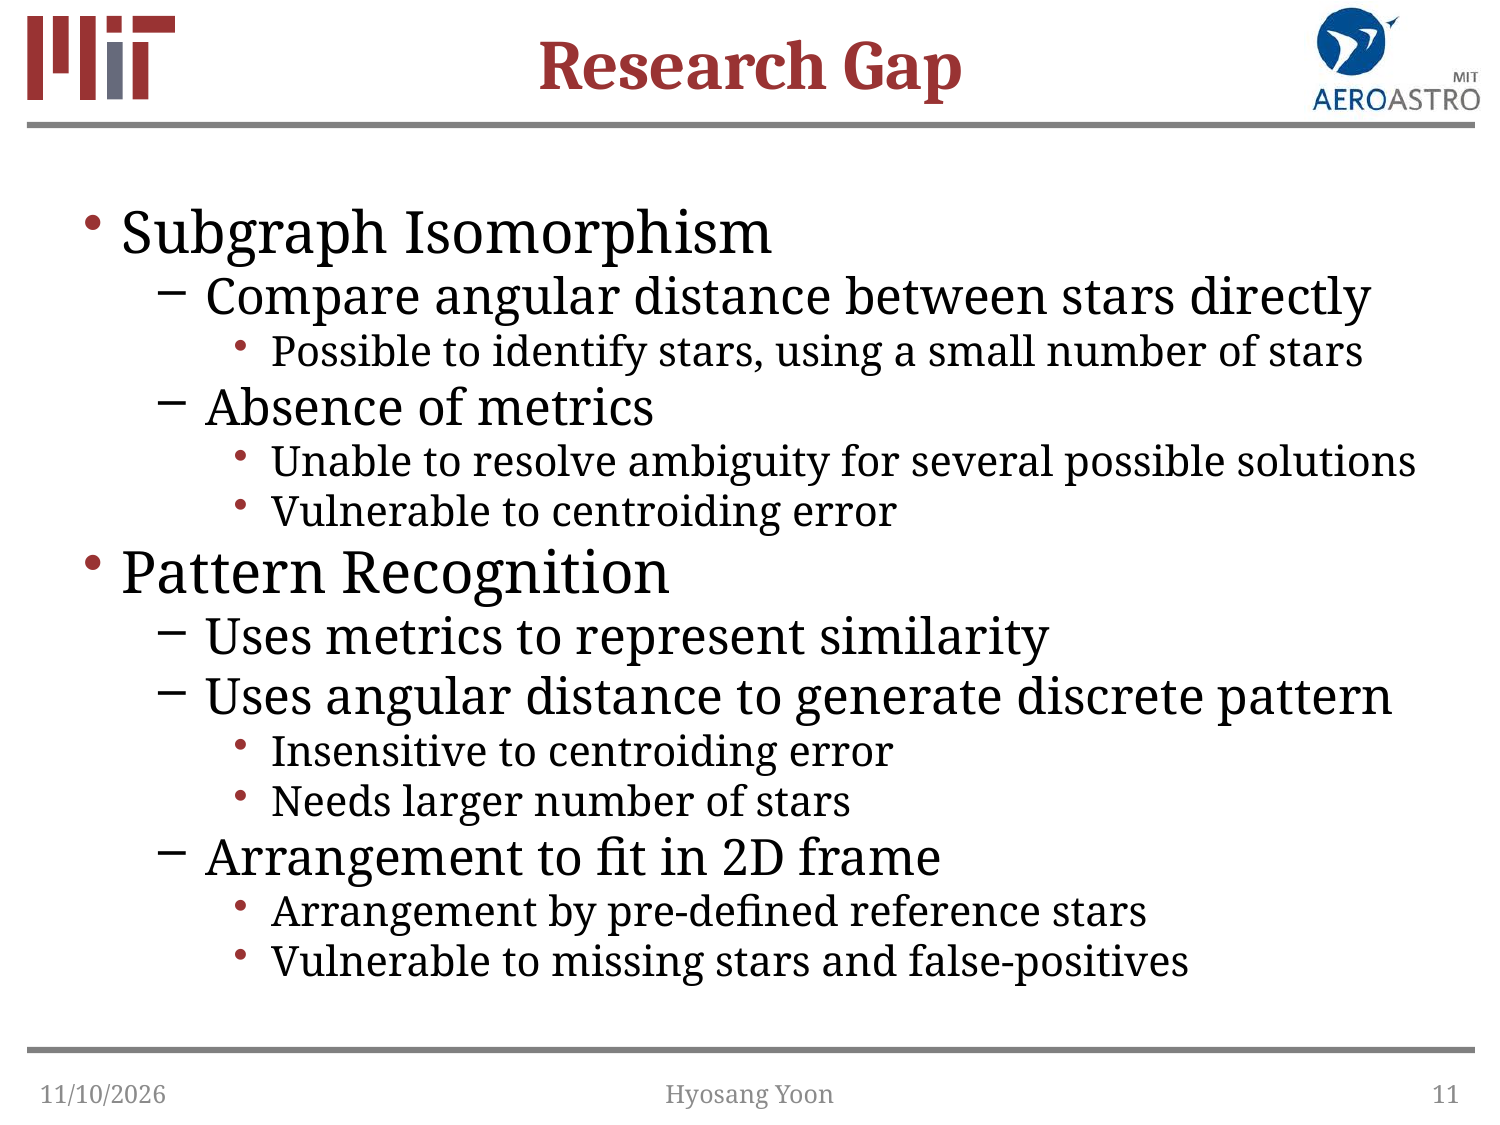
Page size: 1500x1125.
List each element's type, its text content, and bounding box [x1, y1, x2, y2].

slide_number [24, 1065, 375, 1125]
title Research Gap [167, 4, 1334, 119]
picture [1304, 1, 1488, 121]
footer Hyosang Yoon [512, 1065, 988, 1125]
list Subgraph Isomorphism Compare angular distance between stars directly Possible to identify stars, using a small number of stars Absence of metrics Unable to resolve ambiguity for several possible solutions Vulnerable to centroiding error Pattern Recognition Uses metrics to represent similarity Uses angular distance to generate discrete pattern Insensitive to centroiding error Needs larger number of stars Arrangement to fit in 2D frame Arrangement by pre-defined reference stars Vulnerable to missing stars and false-positives [68, 187, 1438, 1013]
slide_number 11 [1125, 1065, 1475, 1125]
